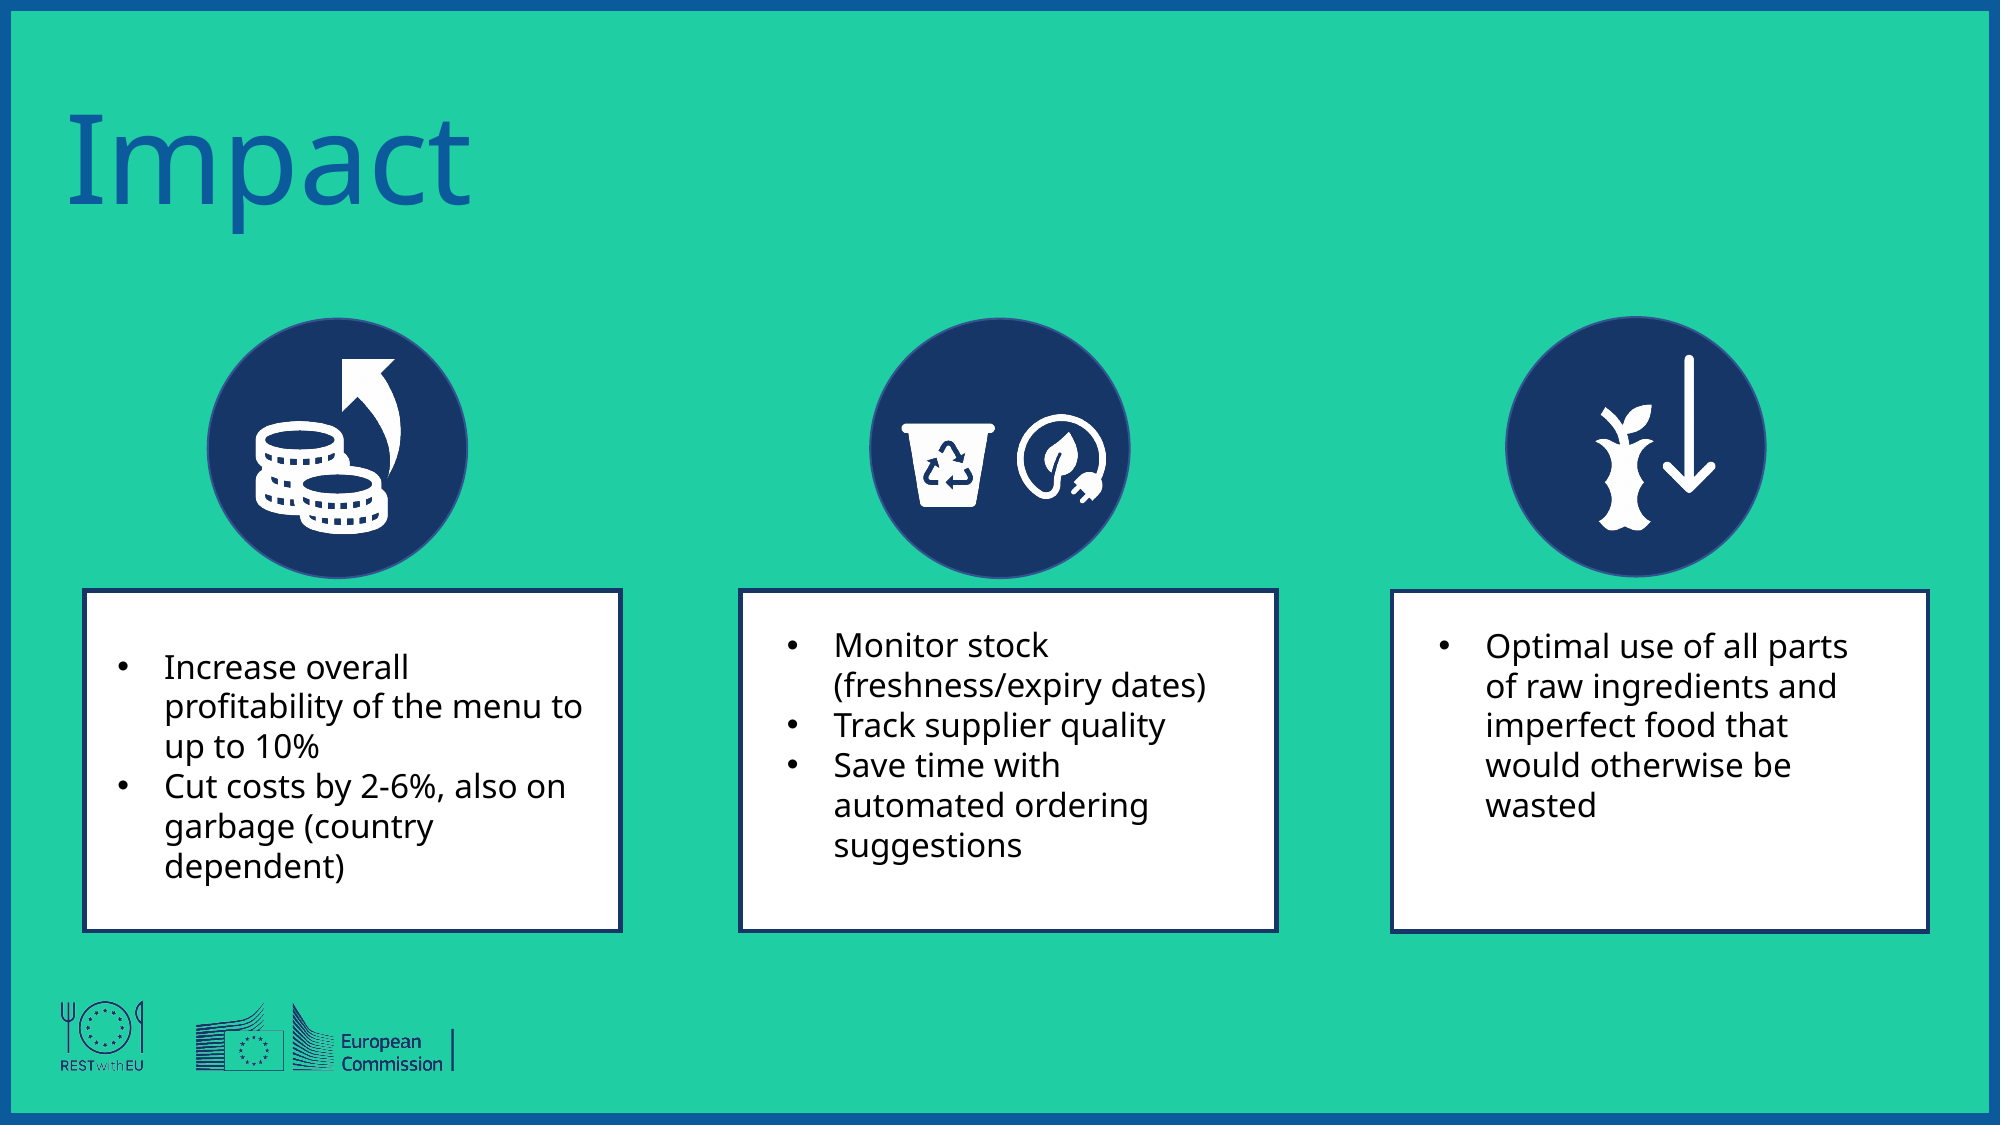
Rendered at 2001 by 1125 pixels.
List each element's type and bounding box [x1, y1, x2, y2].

text_box [0, 0, 2000, 1125]
picture [196, 1002, 454, 1071]
picture [243, 343, 447, 553]
picture [889, 401, 1119, 524]
picture [61, 1000, 143, 1071]
picture [1549, 348, 1764, 543]
